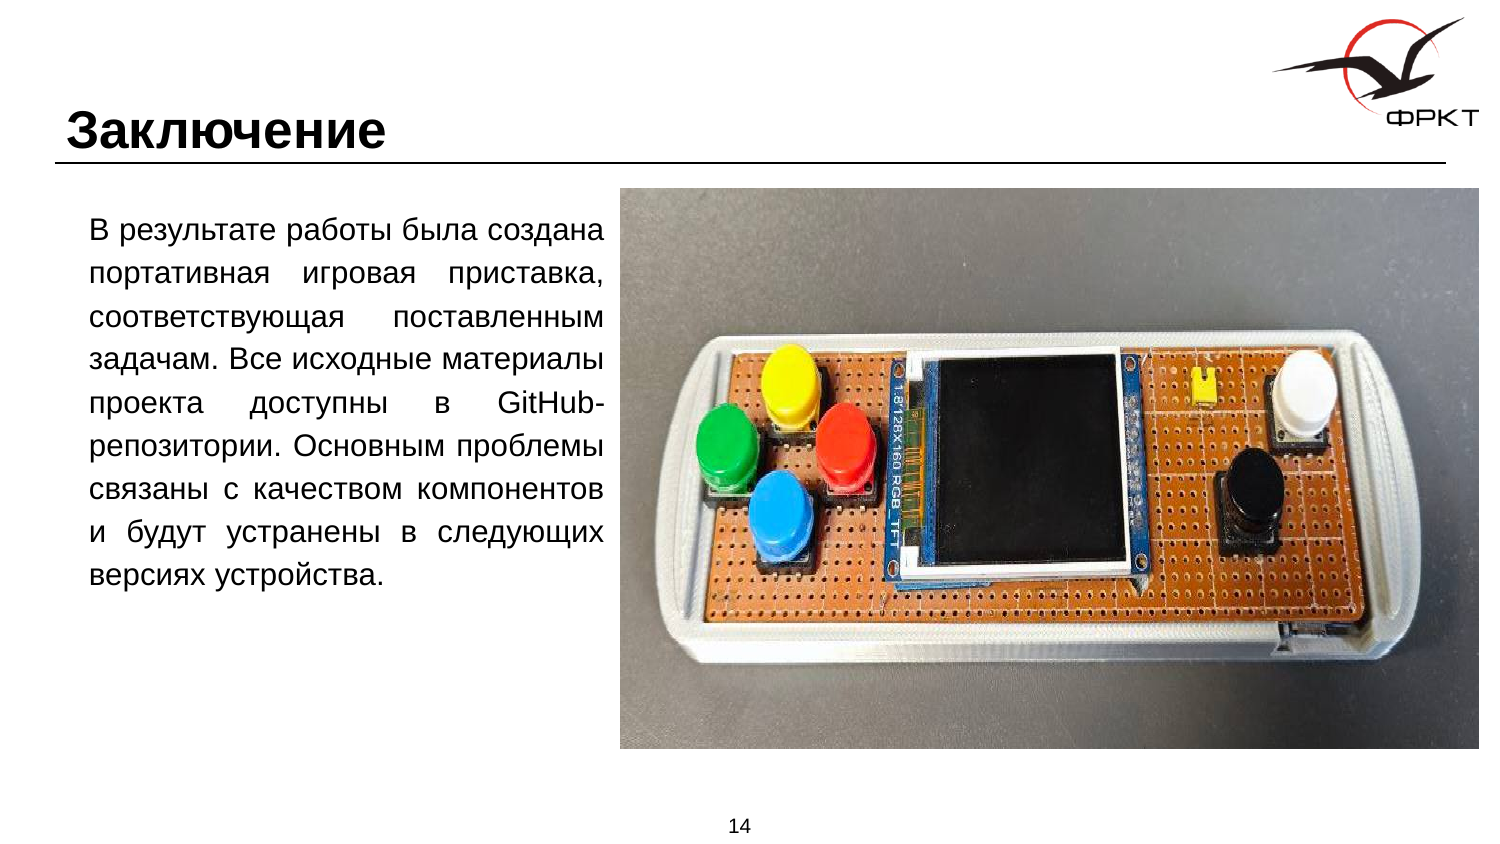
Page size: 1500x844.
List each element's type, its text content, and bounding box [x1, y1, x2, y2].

picture [619, 188, 1479, 750]
text_box 14 [713, 797, 776, 844]
list В результате работы была создана портативная игровая приставка, соответствующая поставленным задачам. Все исходные материалы проекта доступны в GitHub-репозитории. Основным проблемы связаны с качеством компонентов и будут устранены в следующих версиях устройства. [51, 189, 616, 750]
picture [1272, 17, 1479, 126]
title Заключение [51, 80, 1449, 175]
